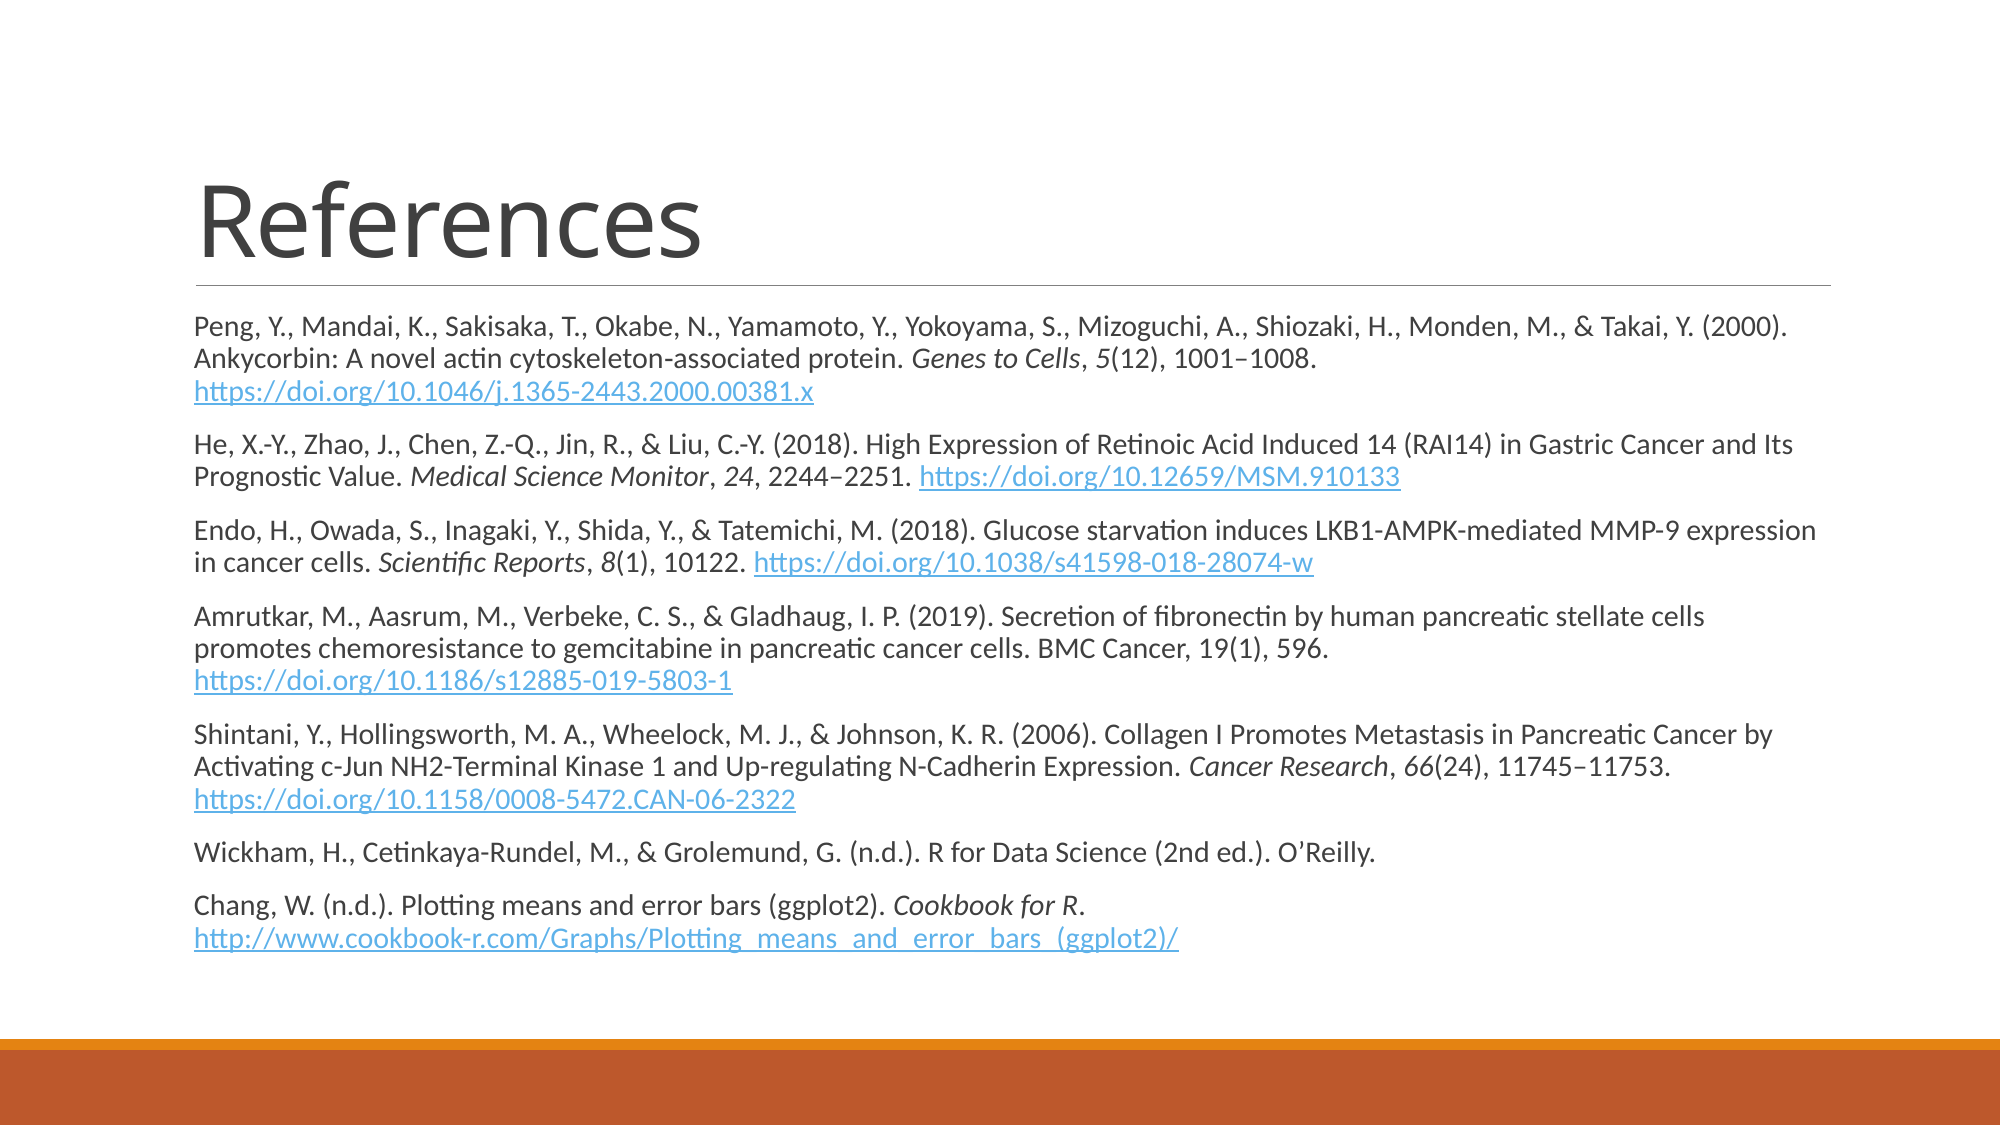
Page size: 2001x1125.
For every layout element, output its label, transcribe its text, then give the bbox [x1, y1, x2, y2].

title References [180, 47, 1830, 285]
list Peng, Y., Mandai, K., Sakisaka, T., Okabe, N., Yamamoto, Y., Yokoyama, S., Mizoguchi, A., Shiozaki, H., Monden, M., & Takai, Y. (2000). Ankycorbin: A novel actin cytoskeleton‐associated protein. Genes to Cells, 5(12), 1001–1008. https://doi.org/10.1046/j.1365-2443.2000.00381.x He, X.-Y., Zhao, J., Chen, Z.-Q., Jin, R., & Liu, C.-Y. (2018). High Expression of Retinoic Acid Induced 14 (RAI14) in Gastric Cancer and Its Prognostic Value. Medical Science Monitor, 24, 2244–2251. https://doi.org/10.12659/MSM.910133 Endo, H., Owada, S., Inagaki, Y., Shida, Y., & Tatemichi, M. (2018). Glucose starvation induces LKB1-AMPK-mediated MMP-9 expression in cancer cells. Scientific Reports, 8(1), 10122. https://doi.org/10.1038/s41598-018-28074-w Amrutkar, M., Aasrum, M., Verbeke, C. S., & Gladhaug, I. P. (2019). Secretion of fibronectin by human pancreatic stellate cells promotes chemoresistance to gemcitabine in pancreatic cancer cells. BMC Cancer, 19(1), 596. https://doi.org/10.1186/s12885-019-5803-1 Shintani, Y., Hollingsworth, M. A., Wheelock, M. J., & Johnson, K. R. (2006). Collagen I Promotes Metastasis in Pancreatic Cancer by Activating c-Jun NH2-Terminal Kinase 1 and Up-regulating N-Cadherin Expression. Cancer Research, 66(24), 11745–11753. https://doi.org/10.1158/0008-5472.CAN-06-2322 Wickham, H., Cetinkaya-Rundel, M., & Grolemund, G. (n.d.). R for Data Science (2nd ed.). O’Reilly. Chang, W. (n.d.). Plotting means and error bars (ggplot2). Cookbook for R. http://www.cookbook-r.com/Graphs/Plotting_means_and_error_bars_(ggplot2)/ [180, 302, 1830, 963]
